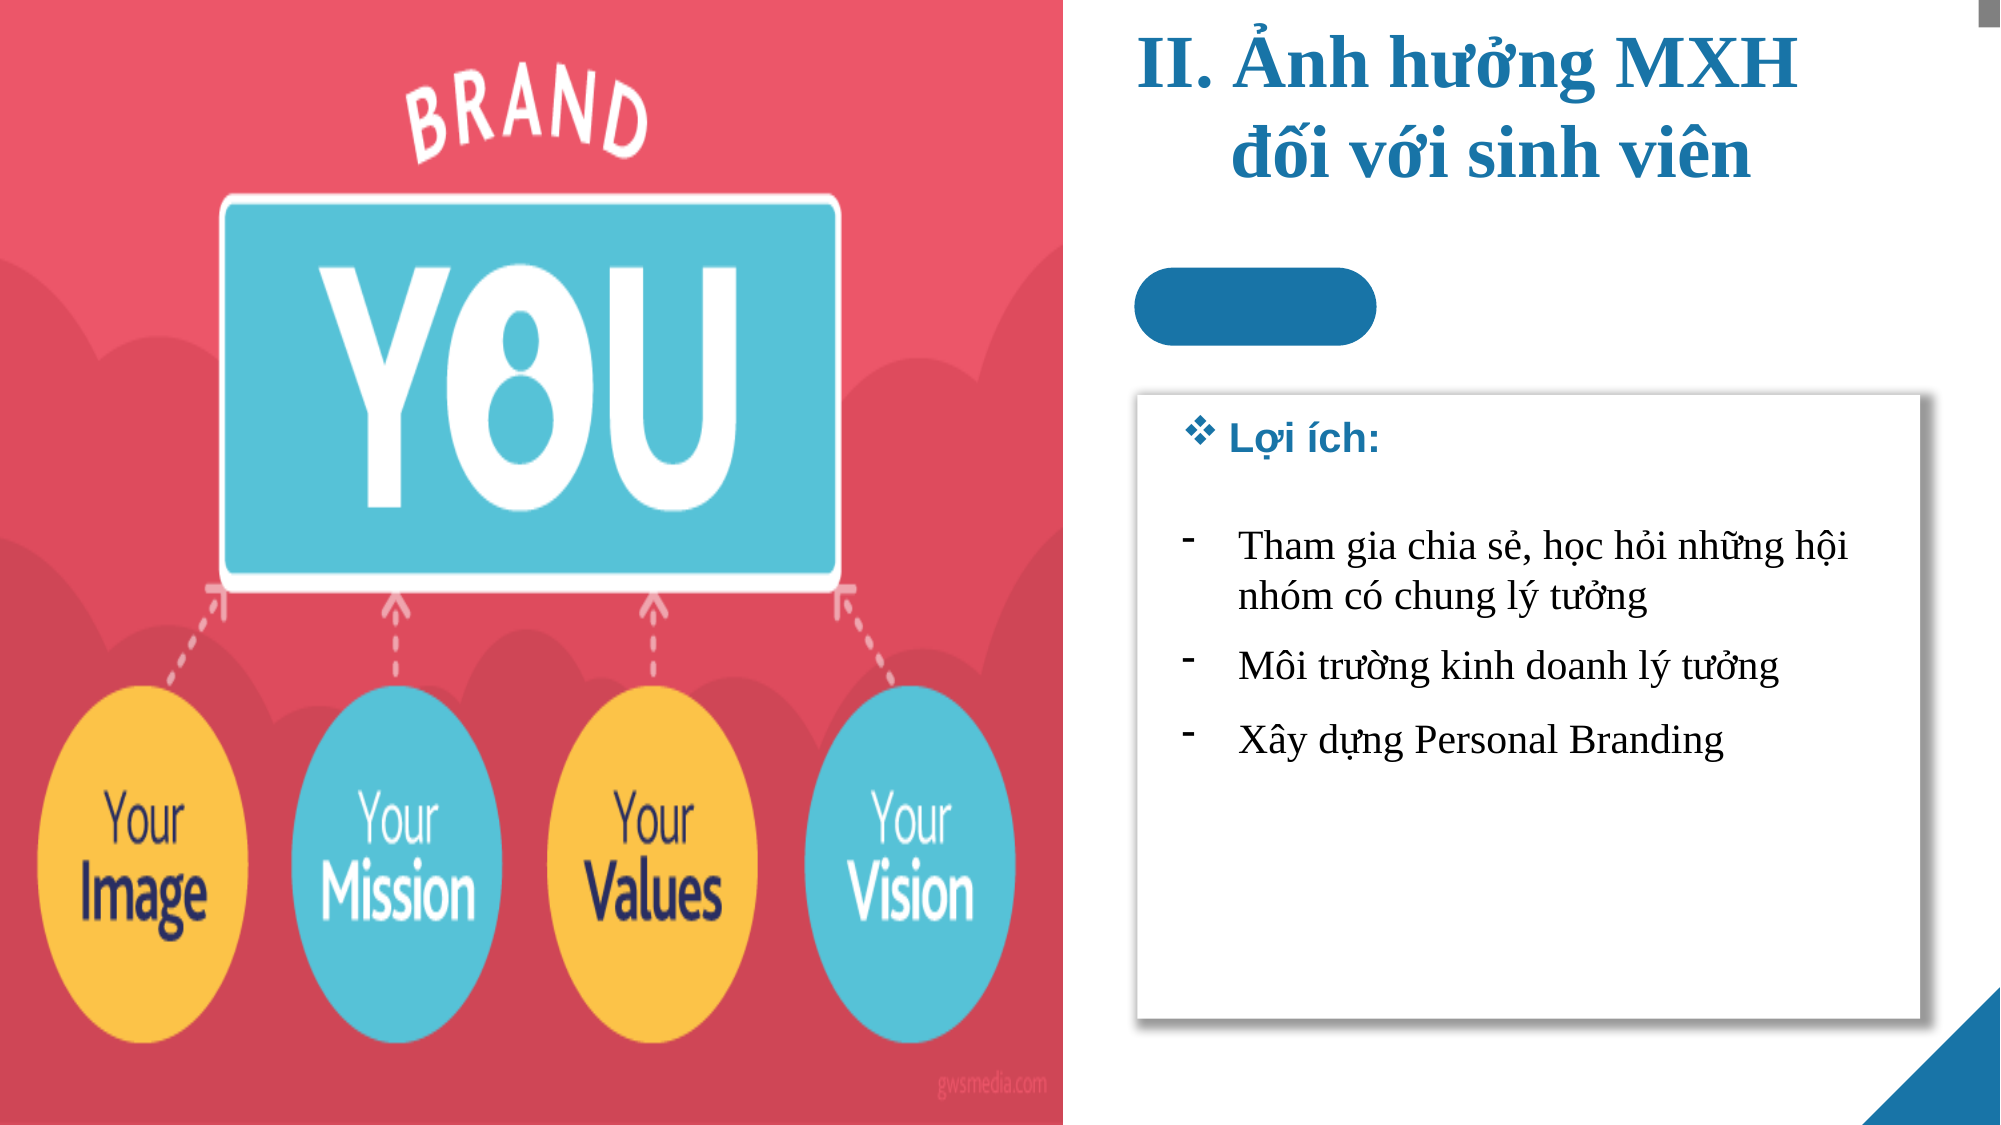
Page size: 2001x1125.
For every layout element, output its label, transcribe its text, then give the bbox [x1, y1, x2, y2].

picture [0, 0, 1063, 1125]
text_box [1136, 394, 1921, 1020]
text_box Tham gia chia sẻ, học hỏi những hội nhóm có chung lý tưởng [1166, 510, 1907, 630]
text_box [1133, 266, 1378, 347]
text_box Môi trường kinh doanh lý tưởng [1166, 630, 1907, 704]
text_box Lợi ích: [1167, 395, 1982, 468]
text_box Xây dựng Personal Branding [1166, 704, 1907, 820]
text_box [1977, 0, 2000, 28]
text_box [1860, 985, 2000, 1125]
text_box II. Ảnh hưởng MXH đối với sinh viên [1121, 4, 1833, 200]
